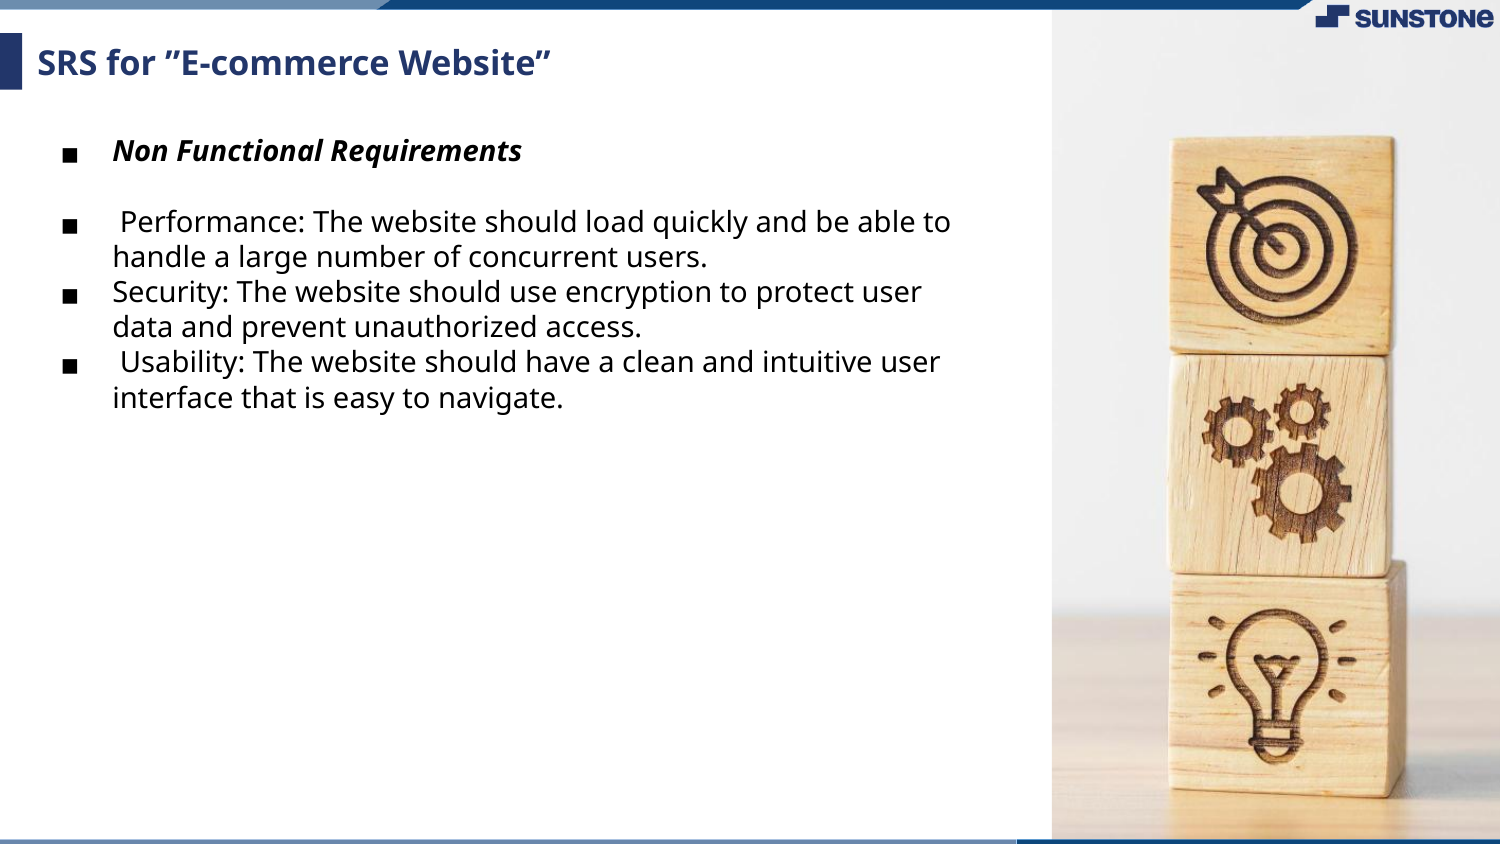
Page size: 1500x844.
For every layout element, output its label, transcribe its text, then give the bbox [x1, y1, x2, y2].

title SRS for ”E-commerce Website” [22, 33, 1316, 90]
list Non Functional Requirements [22, 124, 750, 181]
picture [0, 0, 1500, 844]
list Performance: The website should load quickly and be able to handle a large number of concurrent users. Security: The website should use encryption to protect user data and prevent unauthorized access. Usability: The website should have a clean and intuitive user interface that is easy to navigate. [22, 195, 996, 769]
